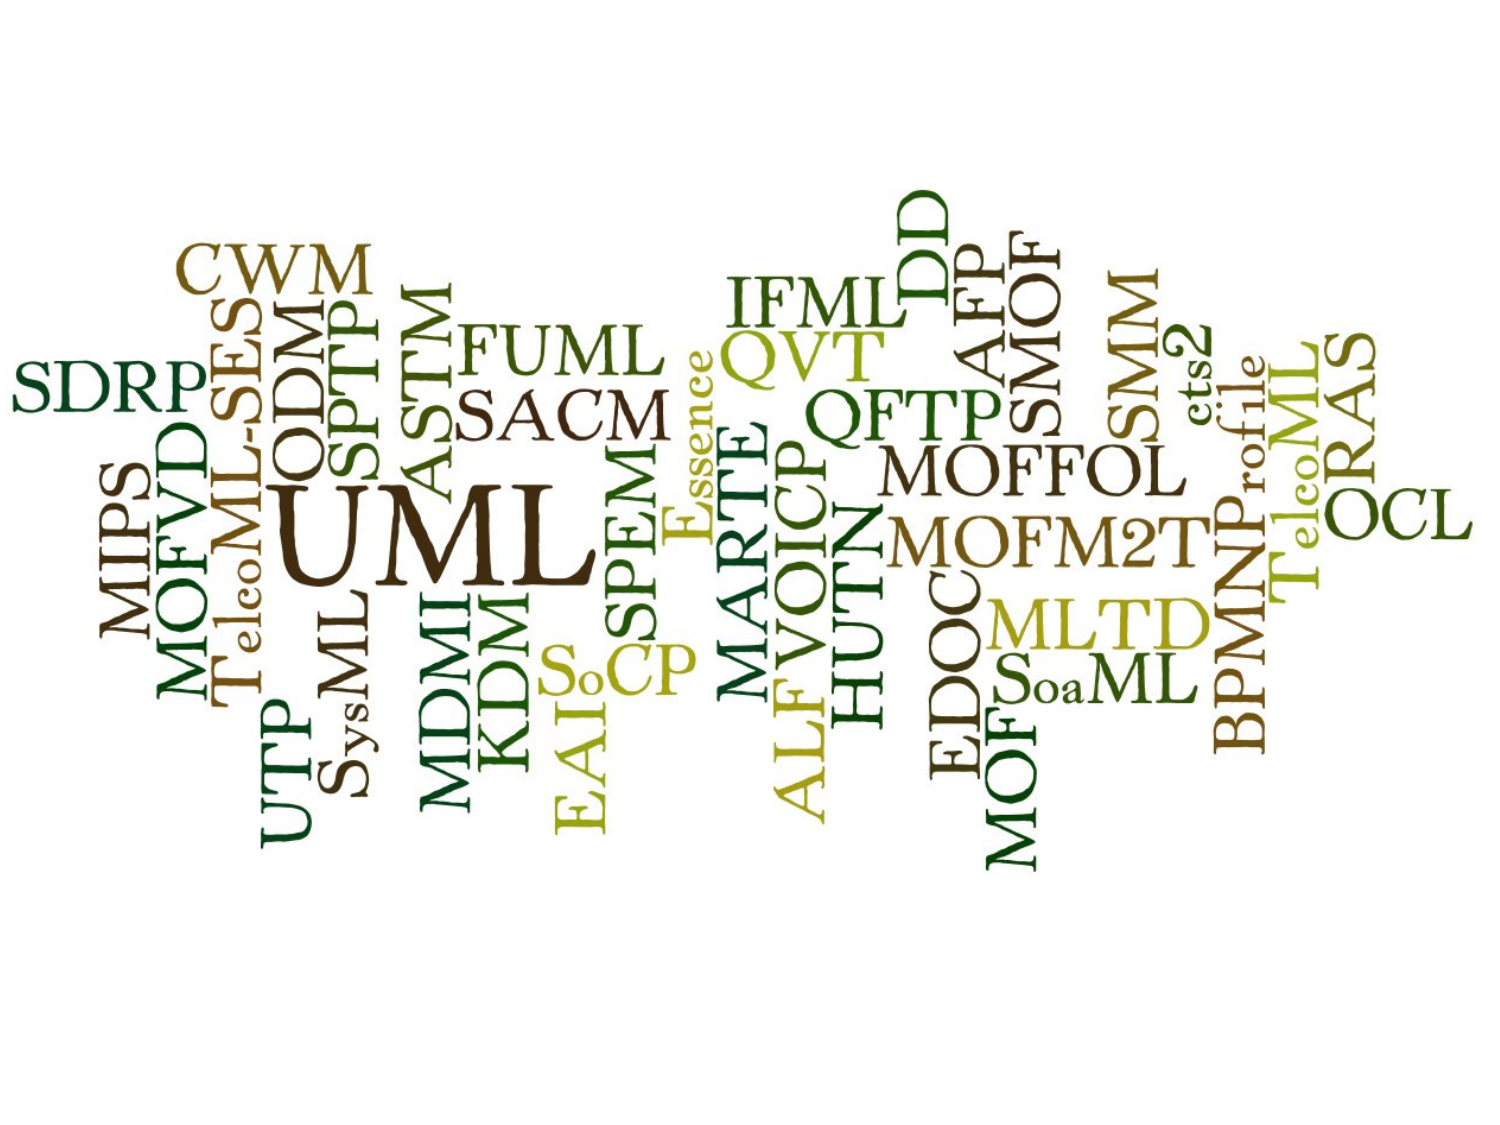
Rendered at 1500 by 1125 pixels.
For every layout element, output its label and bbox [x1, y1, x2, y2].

picture [5, 184, 1477, 875]
